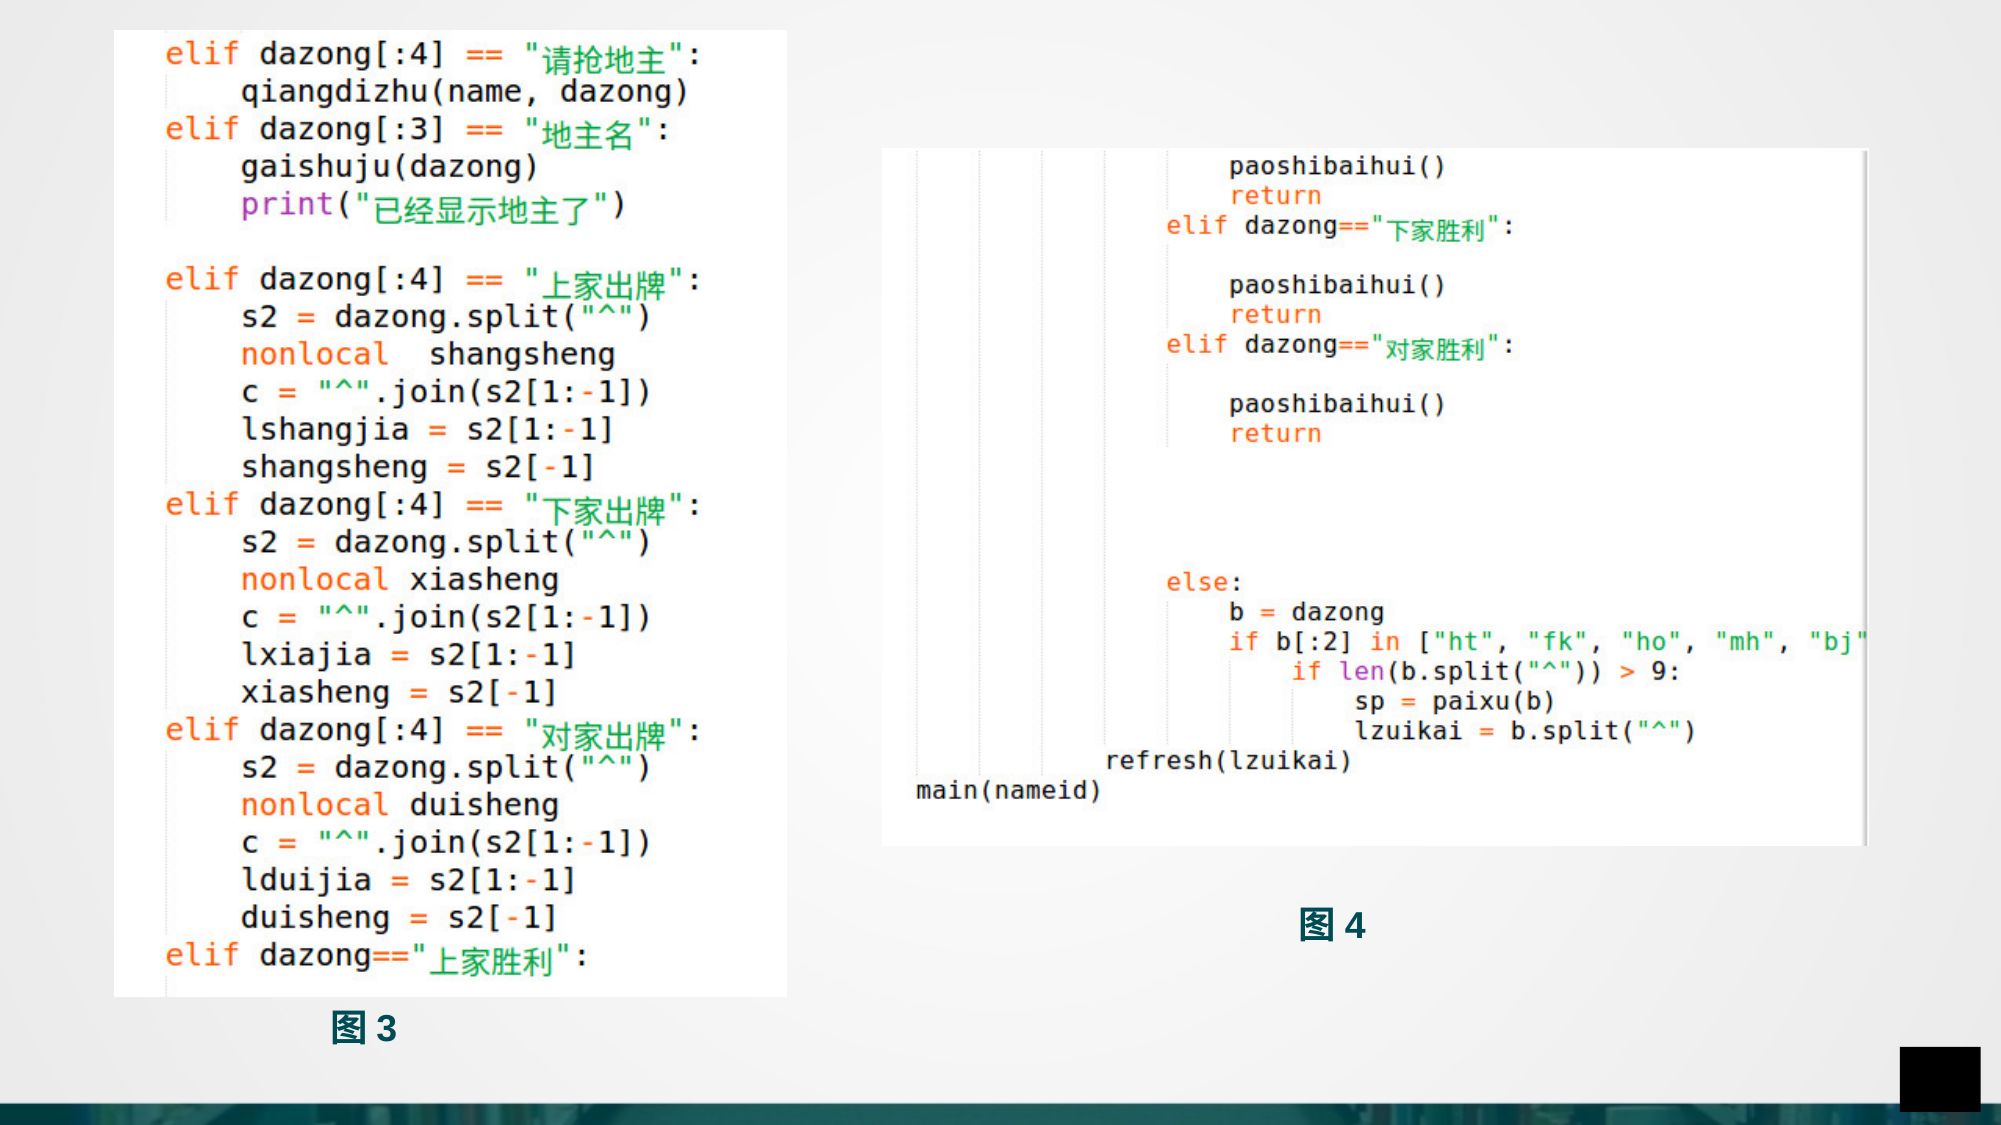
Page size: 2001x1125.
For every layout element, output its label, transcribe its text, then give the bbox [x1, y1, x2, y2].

picture [0, 0, 2001, 1125]
text_box 图4 [1283, 893, 1792, 954]
text_box 图3 [315, 1004, 564, 1057]
